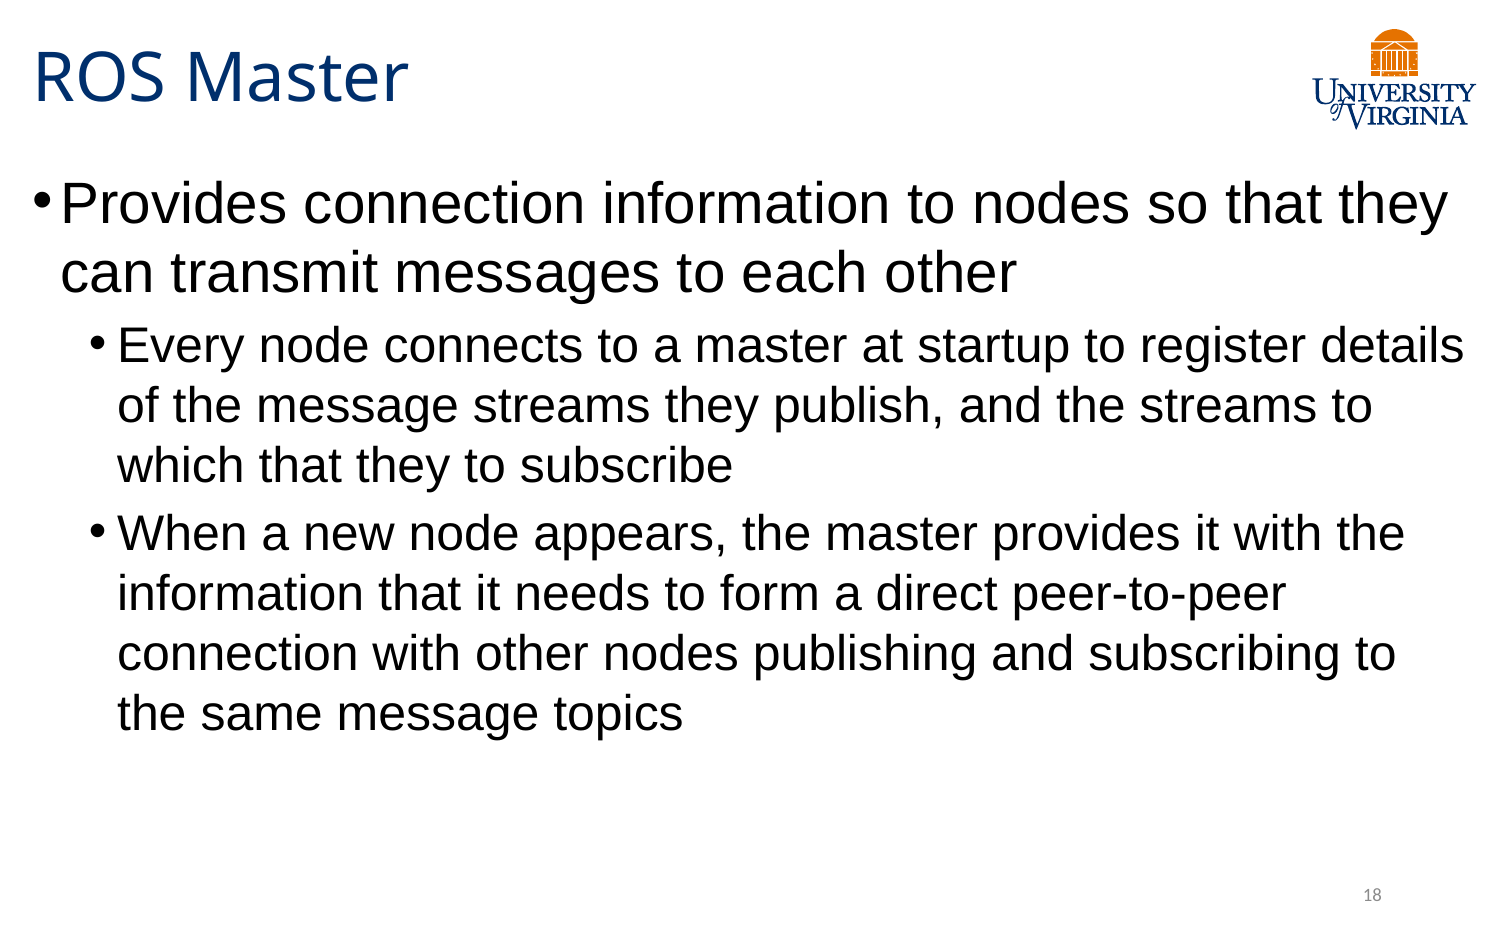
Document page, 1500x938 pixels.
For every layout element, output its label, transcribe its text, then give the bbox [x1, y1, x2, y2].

slide_number 18 [1059, 868, 1397, 919]
title ROS Master [17, 14, 1297, 145]
list Provides connection information to nodes so that they can transmit messages to each other Every node connects to a master at startup to register details of the message streams they publish, and the streams to which that they to subscribe When a new node appears, the master provides it with the information that it needs to form a direct peer-to-peer connection with other nodes publishing and subscribing to the same message topics [17, 157, 1483, 845]
